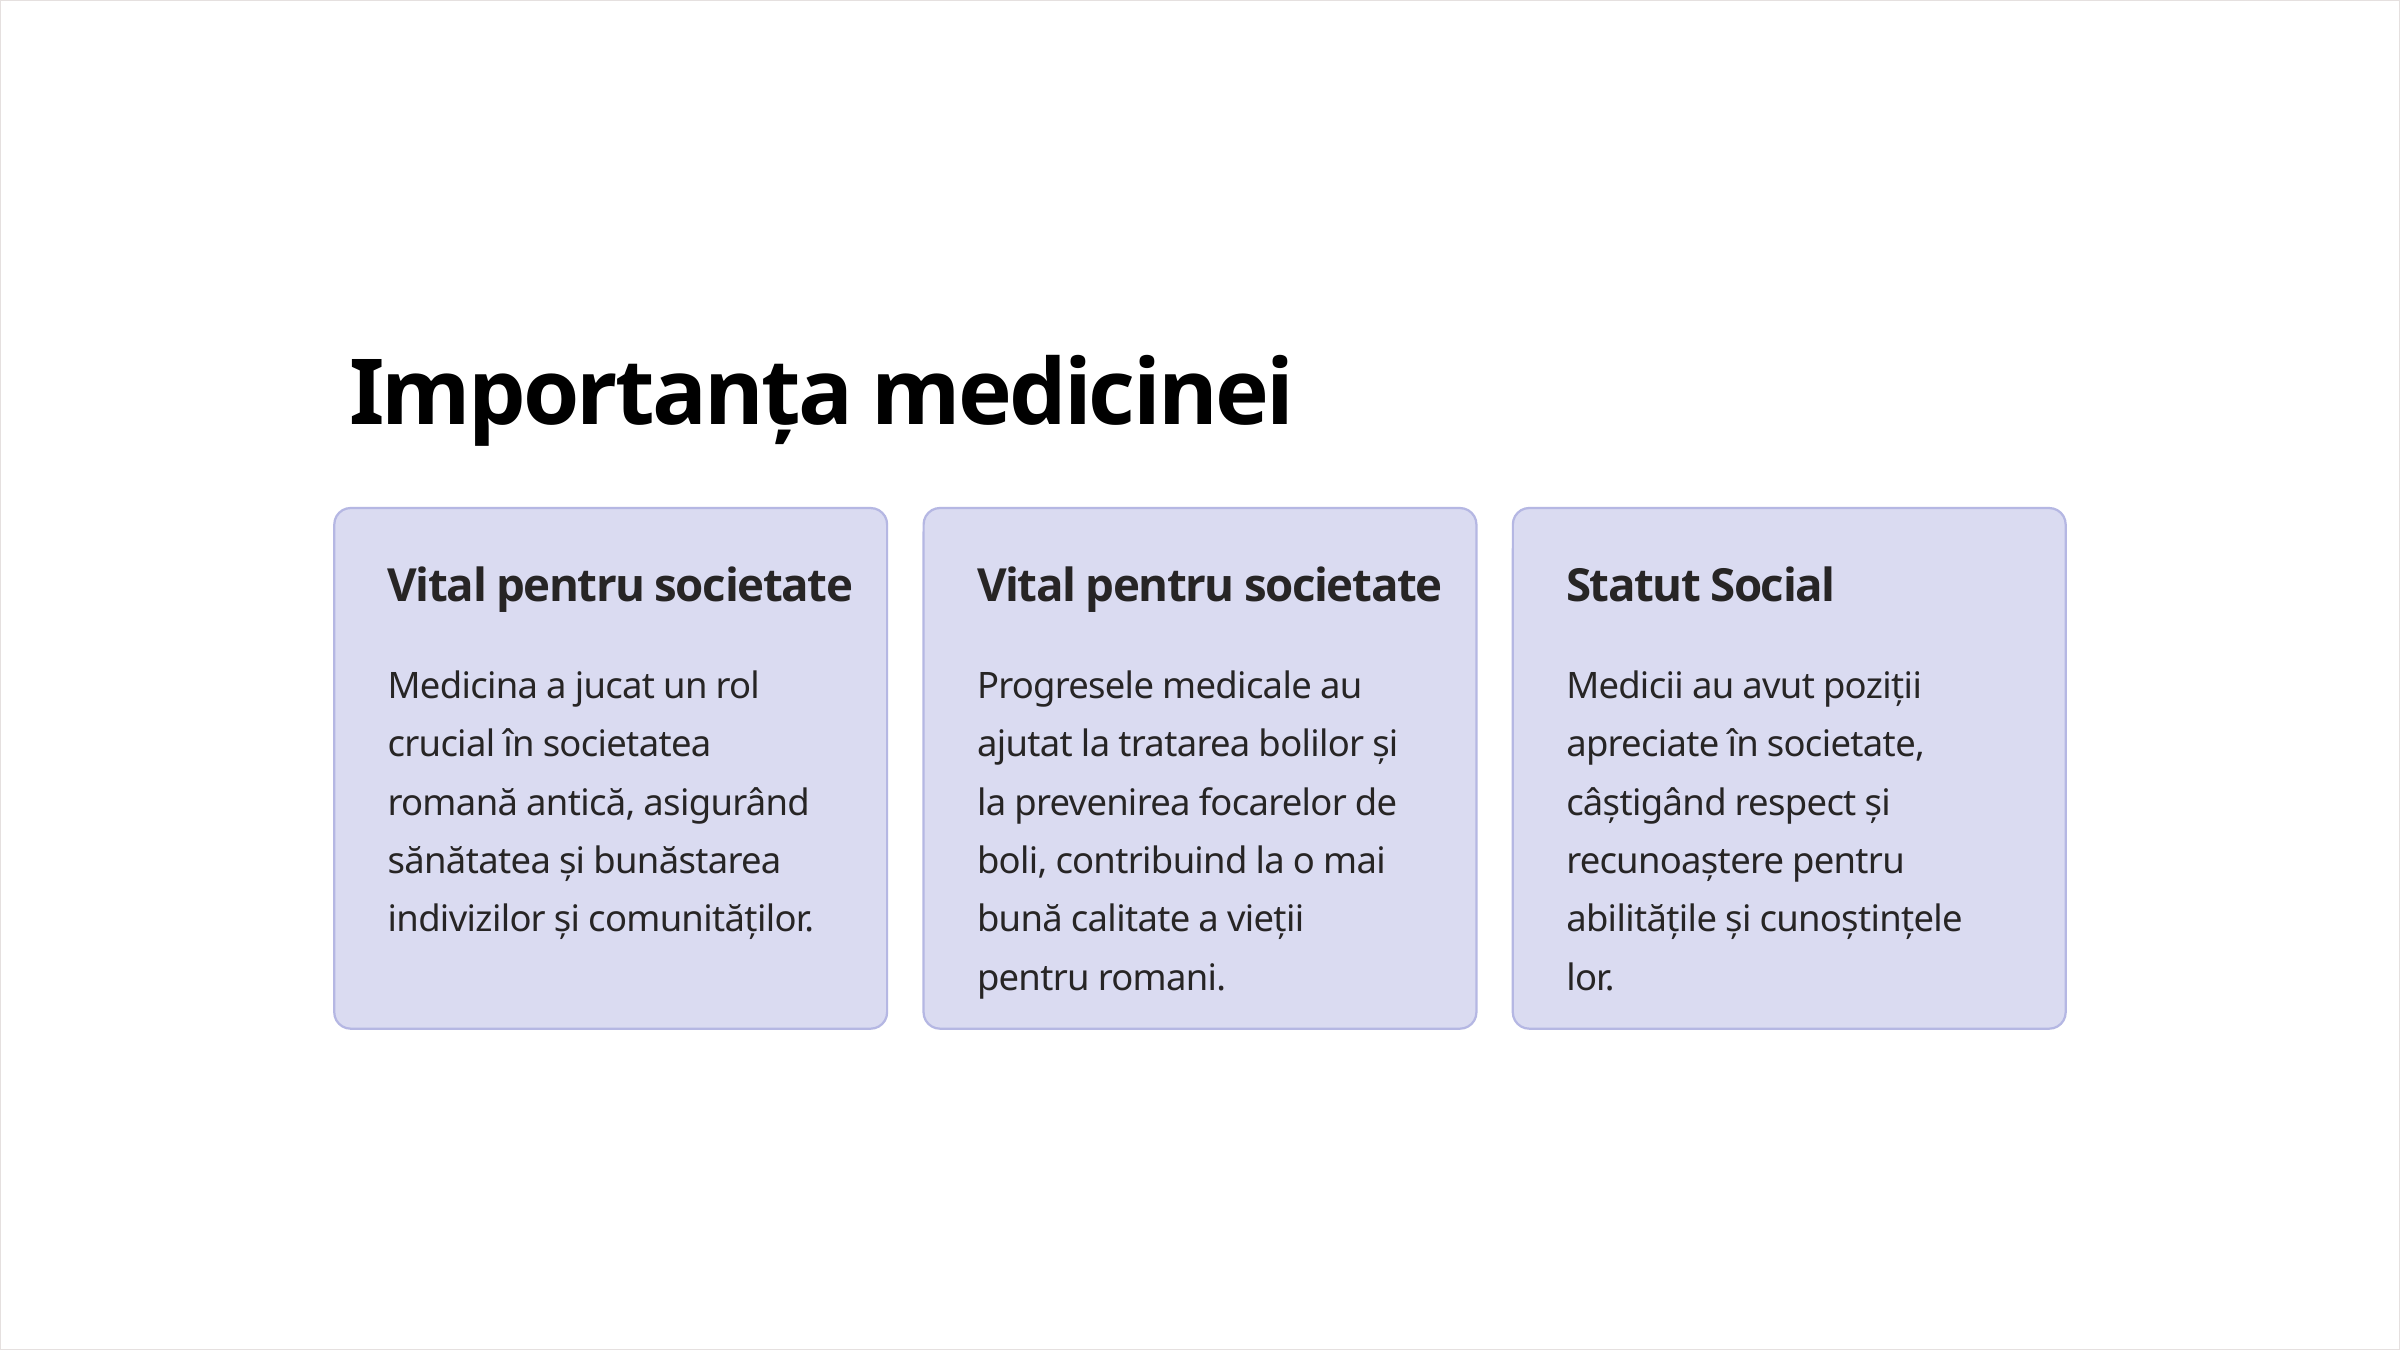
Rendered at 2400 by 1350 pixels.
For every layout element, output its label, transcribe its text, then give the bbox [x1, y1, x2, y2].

text_box Vital pentru societate [962, 546, 1409, 604]
text_box Medicina a jucat un rol crucial în societatea romană antică, asigurând sănătatea și bunăstarea indivizilor și comunităților. [372, 640, 849, 932]
text_box [0, 0, 2400, 1350]
text_box Importanța medicinei [334, 321, 1233, 436]
text_box [1512, 507, 2066, 1029]
text_box [923, 507, 1477, 1029]
text_box Statut Social [1551, 546, 1916, 604]
text_box Vital pentru societate [372, 546, 820, 604]
text_box [334, 507, 888, 1029]
text_box Medicii au avut poziții apreciate în societate, câștigând respect și recunoaștere pentru abilitățile și cunoștințele lor. [1551, 640, 2027, 932]
text_box Progresele medicale au ajutat la tratarea bolilor și la prevenirea focarelor de boli, contribuind la o mai bună calitate a vieții pentru romani. [962, 640, 1438, 990]
